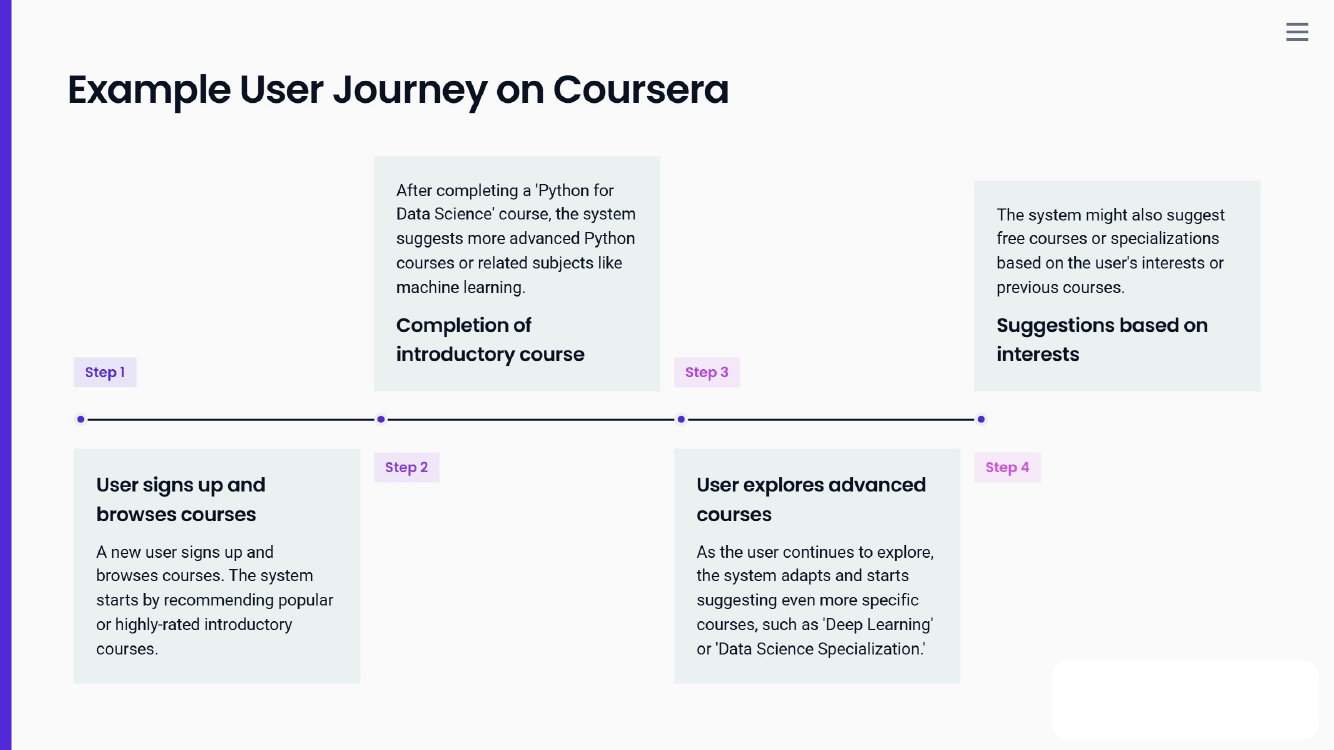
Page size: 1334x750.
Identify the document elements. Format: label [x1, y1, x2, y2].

text_box [0, 0, 1334, 750]
